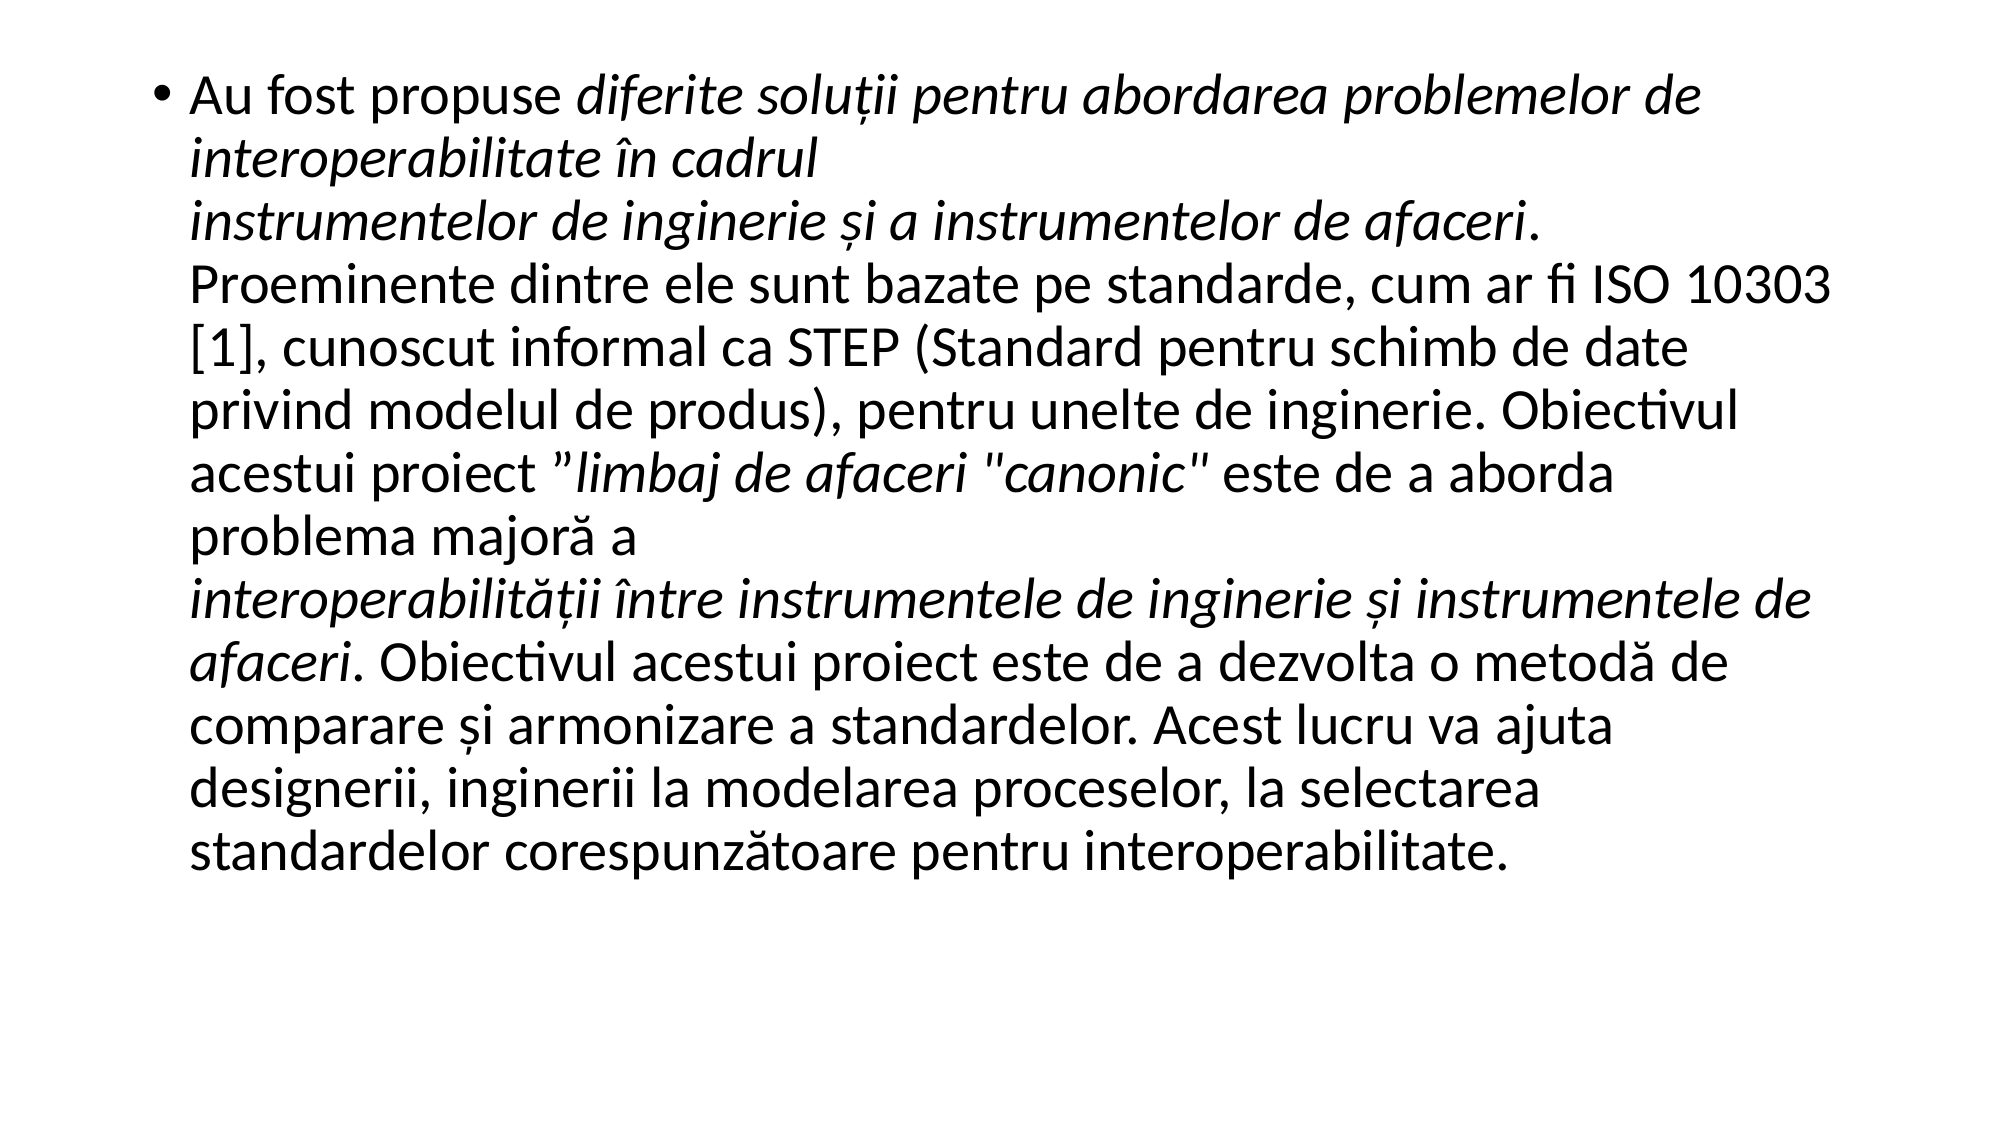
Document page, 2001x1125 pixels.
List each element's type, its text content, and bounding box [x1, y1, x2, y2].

list Au fost propuse diferite soluţii pentru abordarea problemelor de interoperabilitate în cadrul instrumentelor de inginerie şi a instrumentelor de afaceri. Proeminente dintre ele sunt bazate pe standarde, cum ar fi ISO 10303 [1], cunoscut informal ca STEP (Standard pentru schimb de date privind modelul de produs), pentru unelte de inginerie. Obiectivul acestui proiect ”limbaj de afaceri "canonic" este de a aborda problema majoră a interoperabilităţii între instrumentele de inginerie şi instrumentele de afaceri. Obiectivul acestui proiect este de a dezvolta o metodă de comparare şi armonizare a standardelor. Acest lucru va ajuta designerii, inginerii la modelarea proceselor, la selectarea standardelor corespunzătoare pentru interoperabilitate. [137, 56, 1863, 1014]
